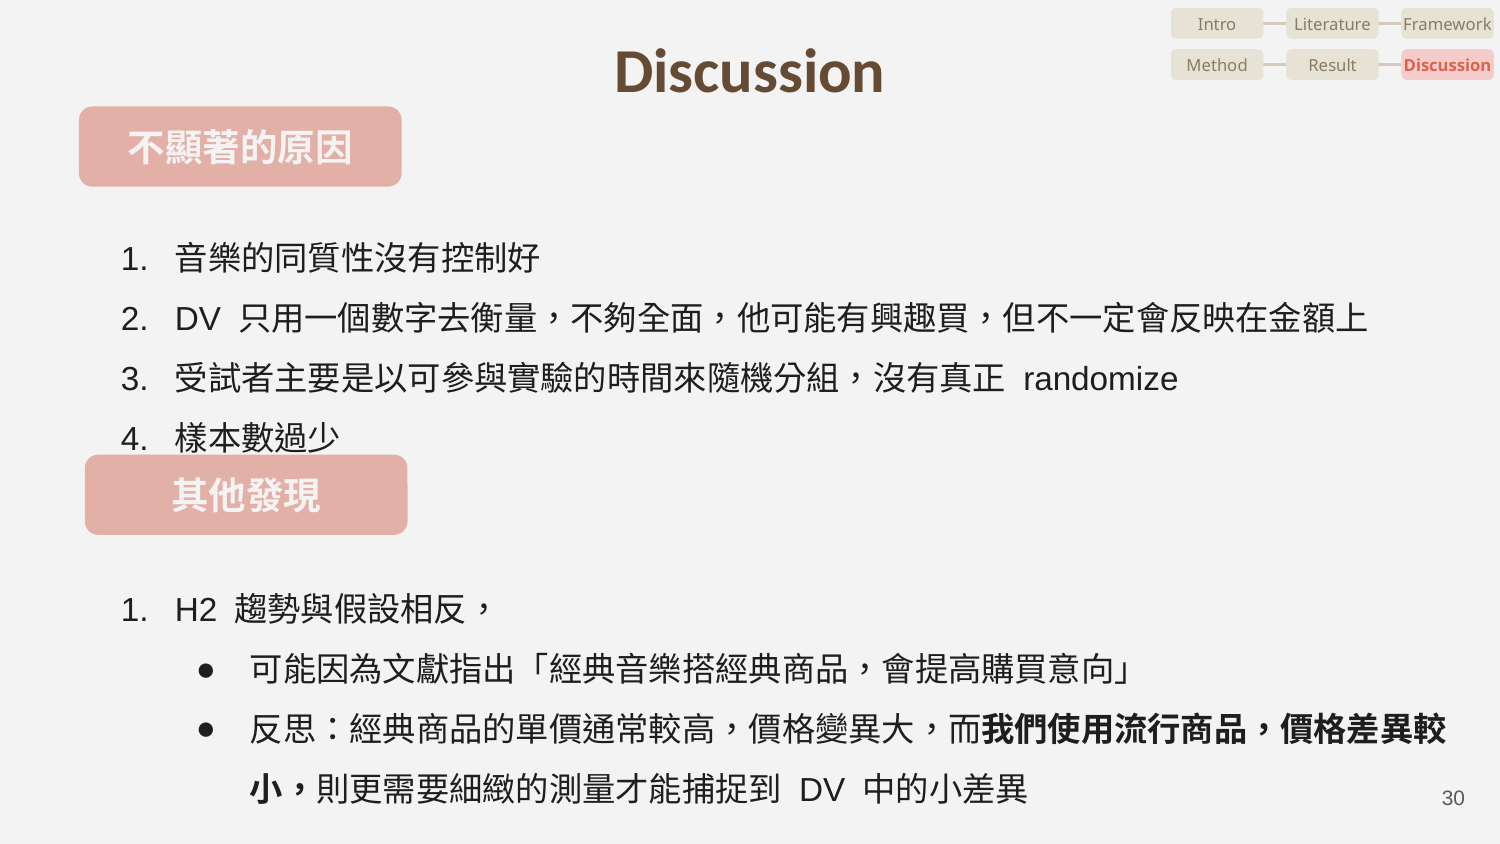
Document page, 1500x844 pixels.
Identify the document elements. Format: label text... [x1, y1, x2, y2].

text_box H2 趨勢與假設相反， 可能因為文獻指出「經典音樂搭經典商品，會提高購買意向」 反思：經典商品的單價通常較高，價格變異大，而我們使用流行商品，價格差異較小，則更需要細緻的測量才能捕捉到 DV 中的小差異 [84, 553, 1468, 824]
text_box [1170, 7, 1494, 81]
text_box 其他發現 [84, 454, 408, 535]
text_box 音樂的同質性沒有控制好 DV 只用一個數字去衡量，不夠全面，他可能有興趣買，但不一定會反映在金額上 受試者主要是以可參與實驗的時間來隨機分組，沒有真正 randomize 樣本數過少 [84, 202, 1468, 472]
title Discussion [118, 13, 1382, 122]
text_box 不顯著的原因 [78, 106, 402, 187]
text_box ‹#› [1389, 764, 1480, 830]
